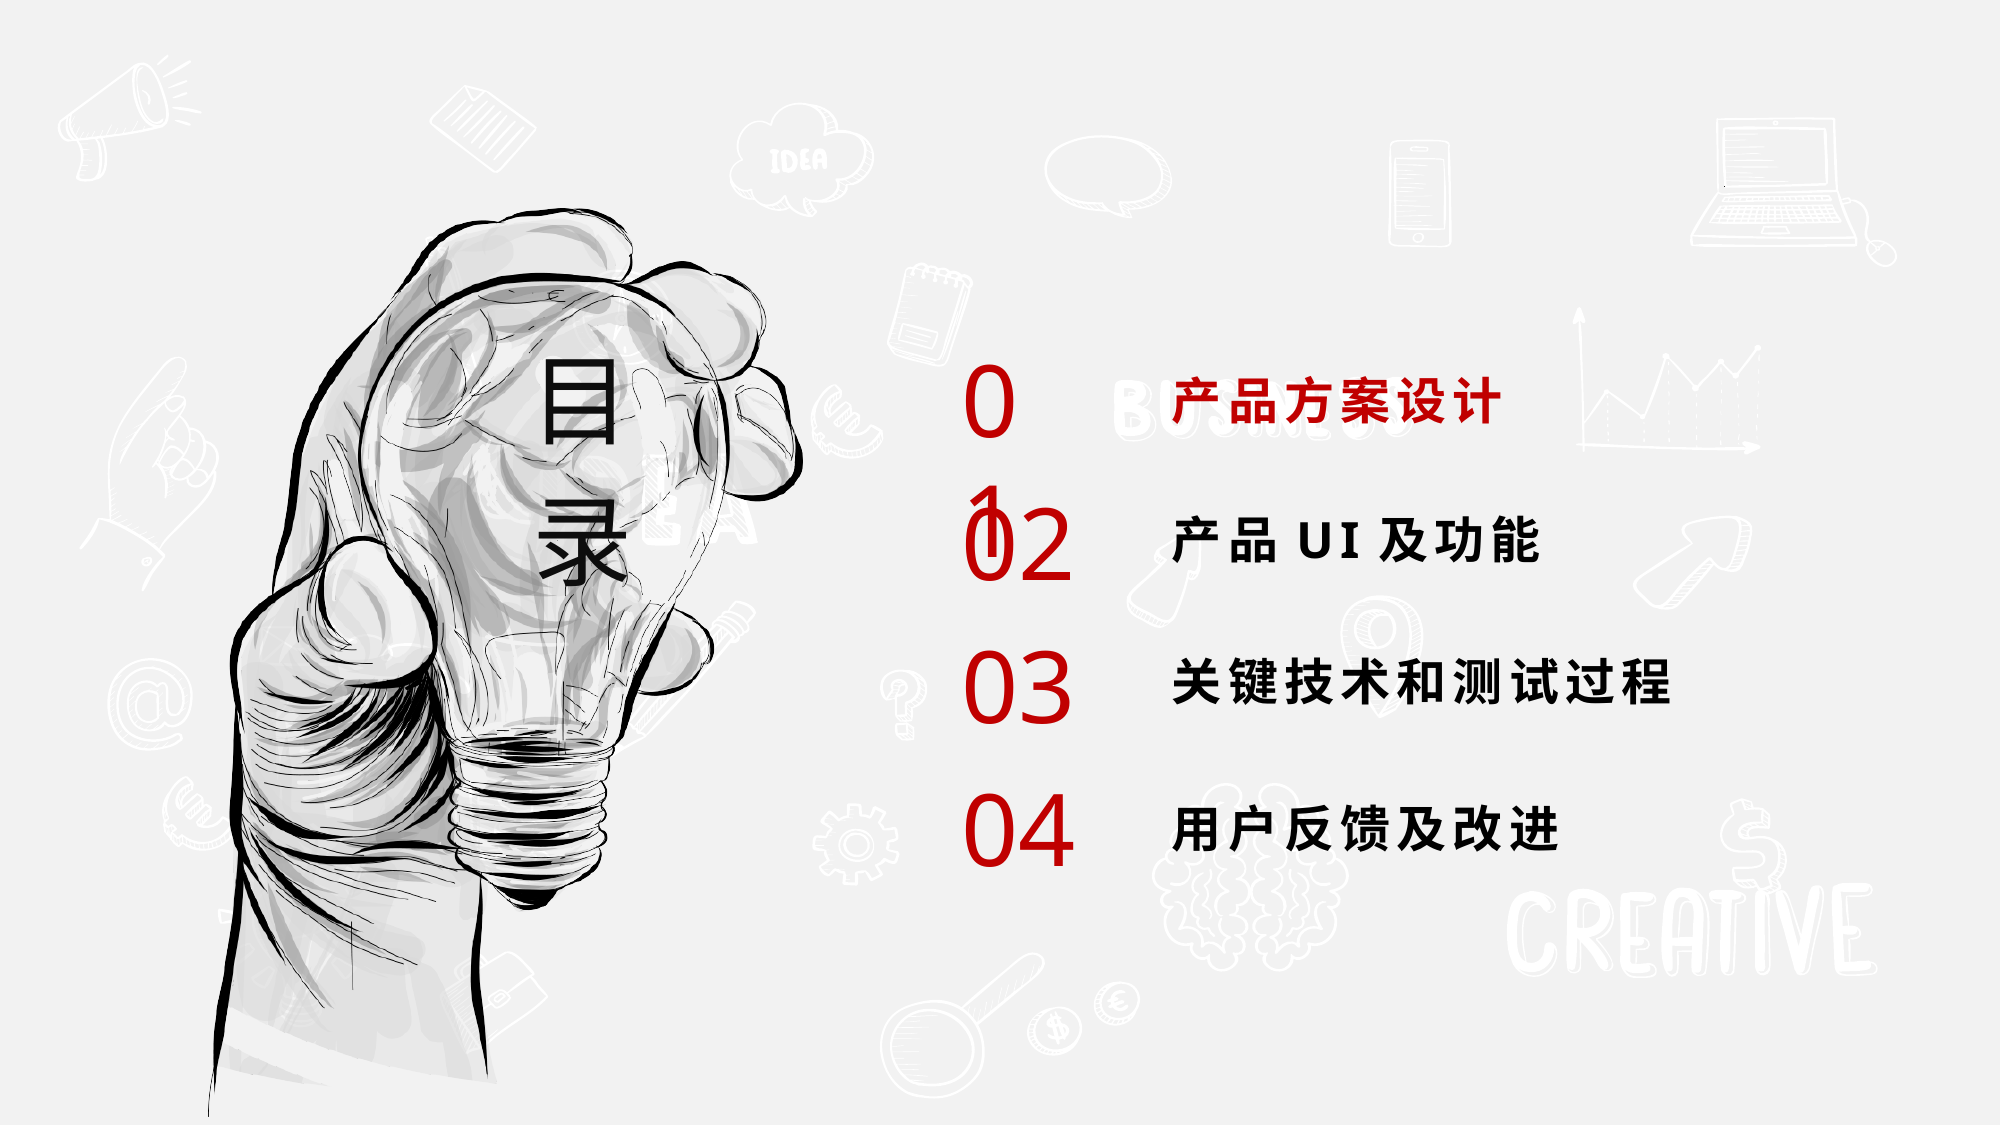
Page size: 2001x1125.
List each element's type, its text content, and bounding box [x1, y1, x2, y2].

text_box 03 [946, 616, 1112, 752]
text_box 用户反馈及改进 [1157, 789, 1588, 865]
text_box 产品方案设计 [1157, 362, 1544, 437]
text_box 产品UI及功能 [1157, 500, 1588, 576]
picture [208, 208, 803, 1117]
text_box 04 [946, 759, 1114, 895]
text_box 关键技术和测试过程 [1157, 642, 1732, 718]
text_box 02 [946, 473, 1114, 608]
text_box 01 [946, 330, 1081, 473]
